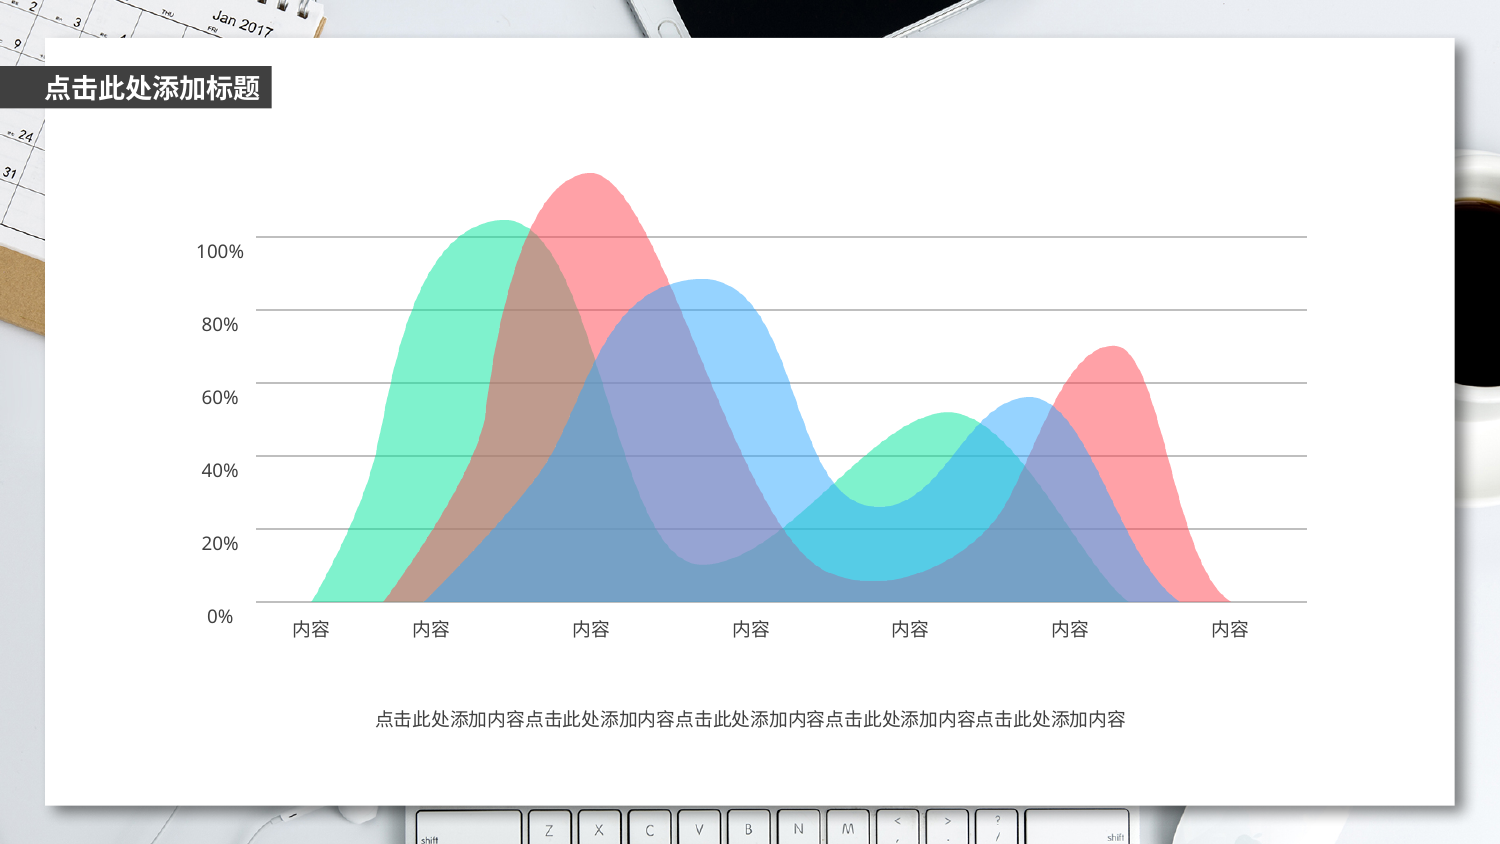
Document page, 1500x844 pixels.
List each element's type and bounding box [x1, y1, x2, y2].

text_box [0, 66, 272, 109]
picture [0, 0, 1500, 844]
text_box [192, 173, 1308, 731]
